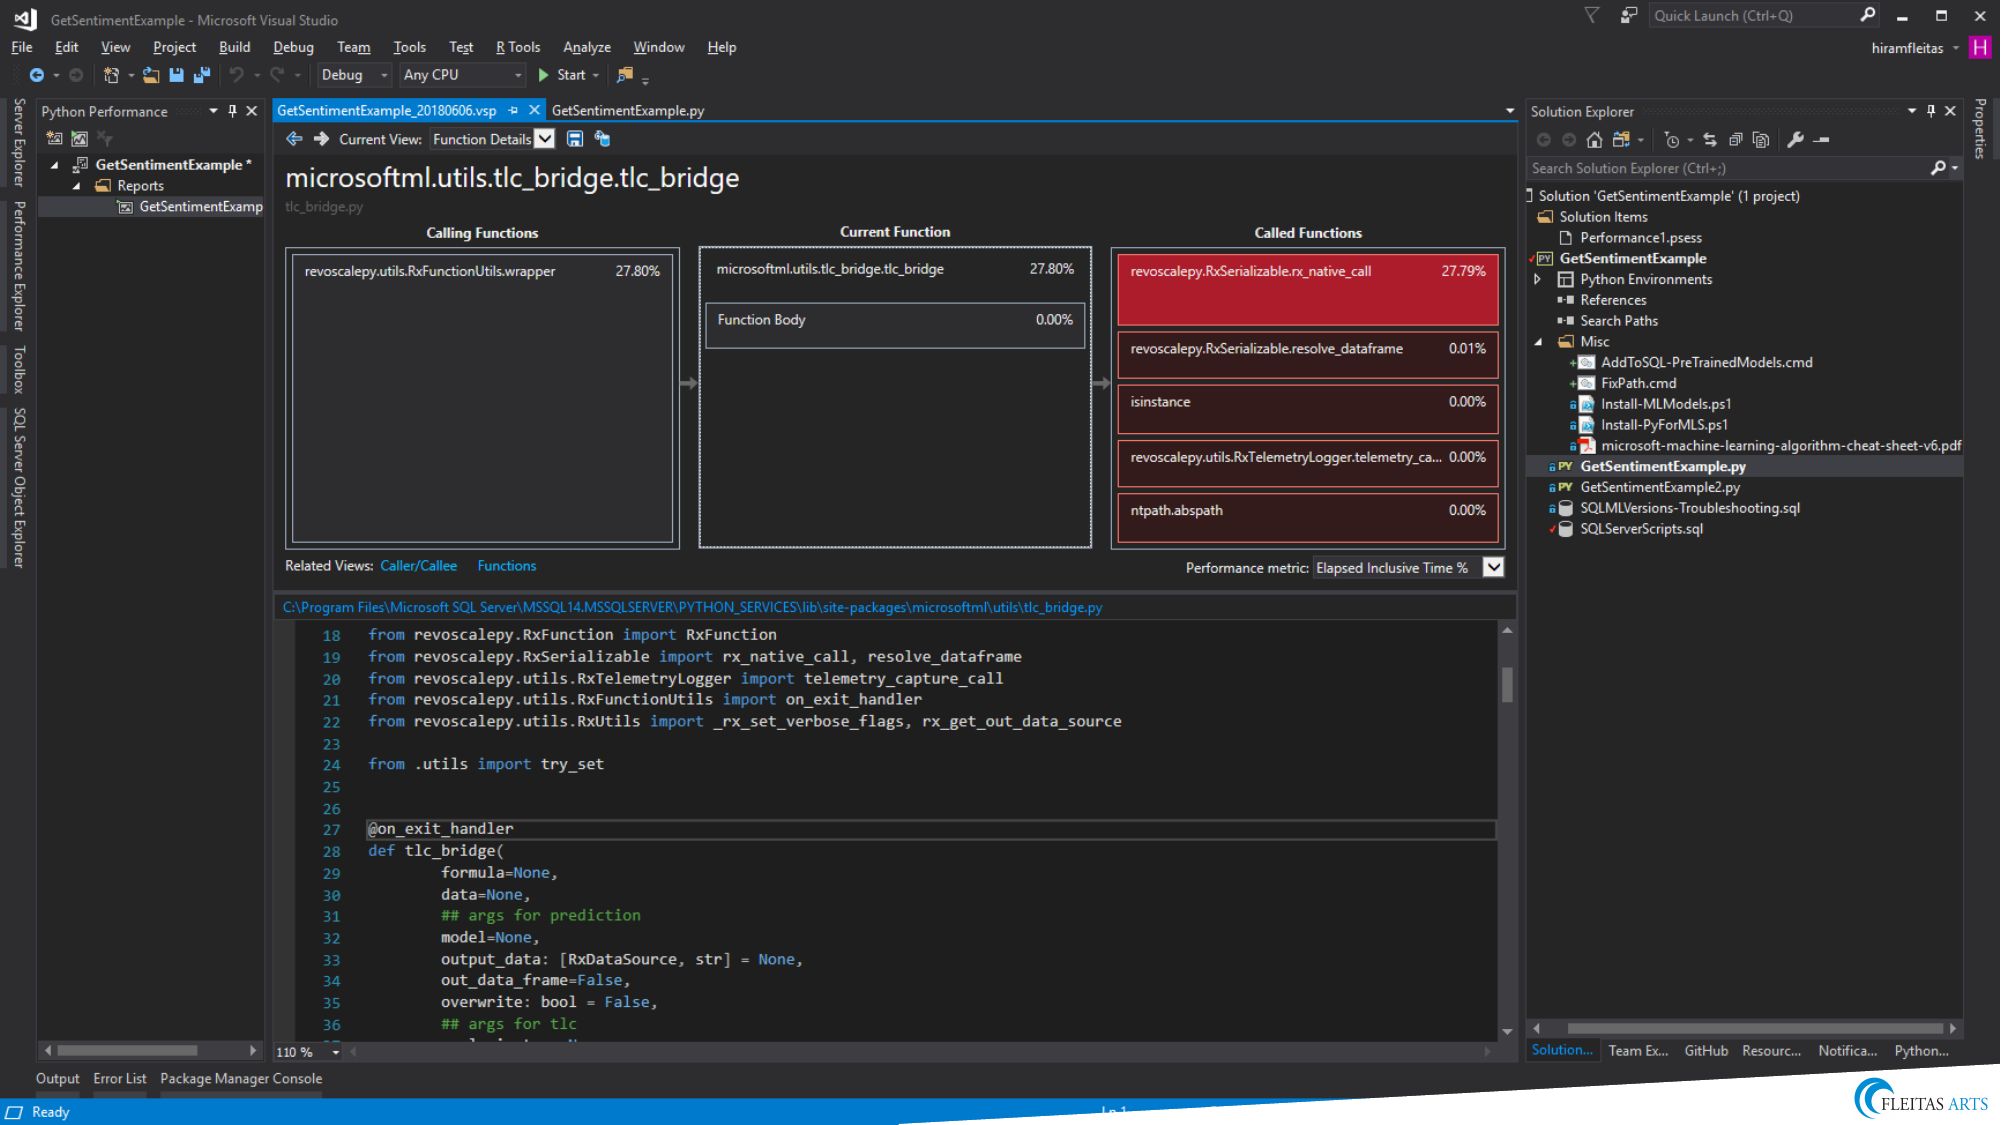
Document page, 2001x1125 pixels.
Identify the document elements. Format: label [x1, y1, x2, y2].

picture [0, 0, 2000, 1125]
text_box [1852, 1077, 1989, 1120]
